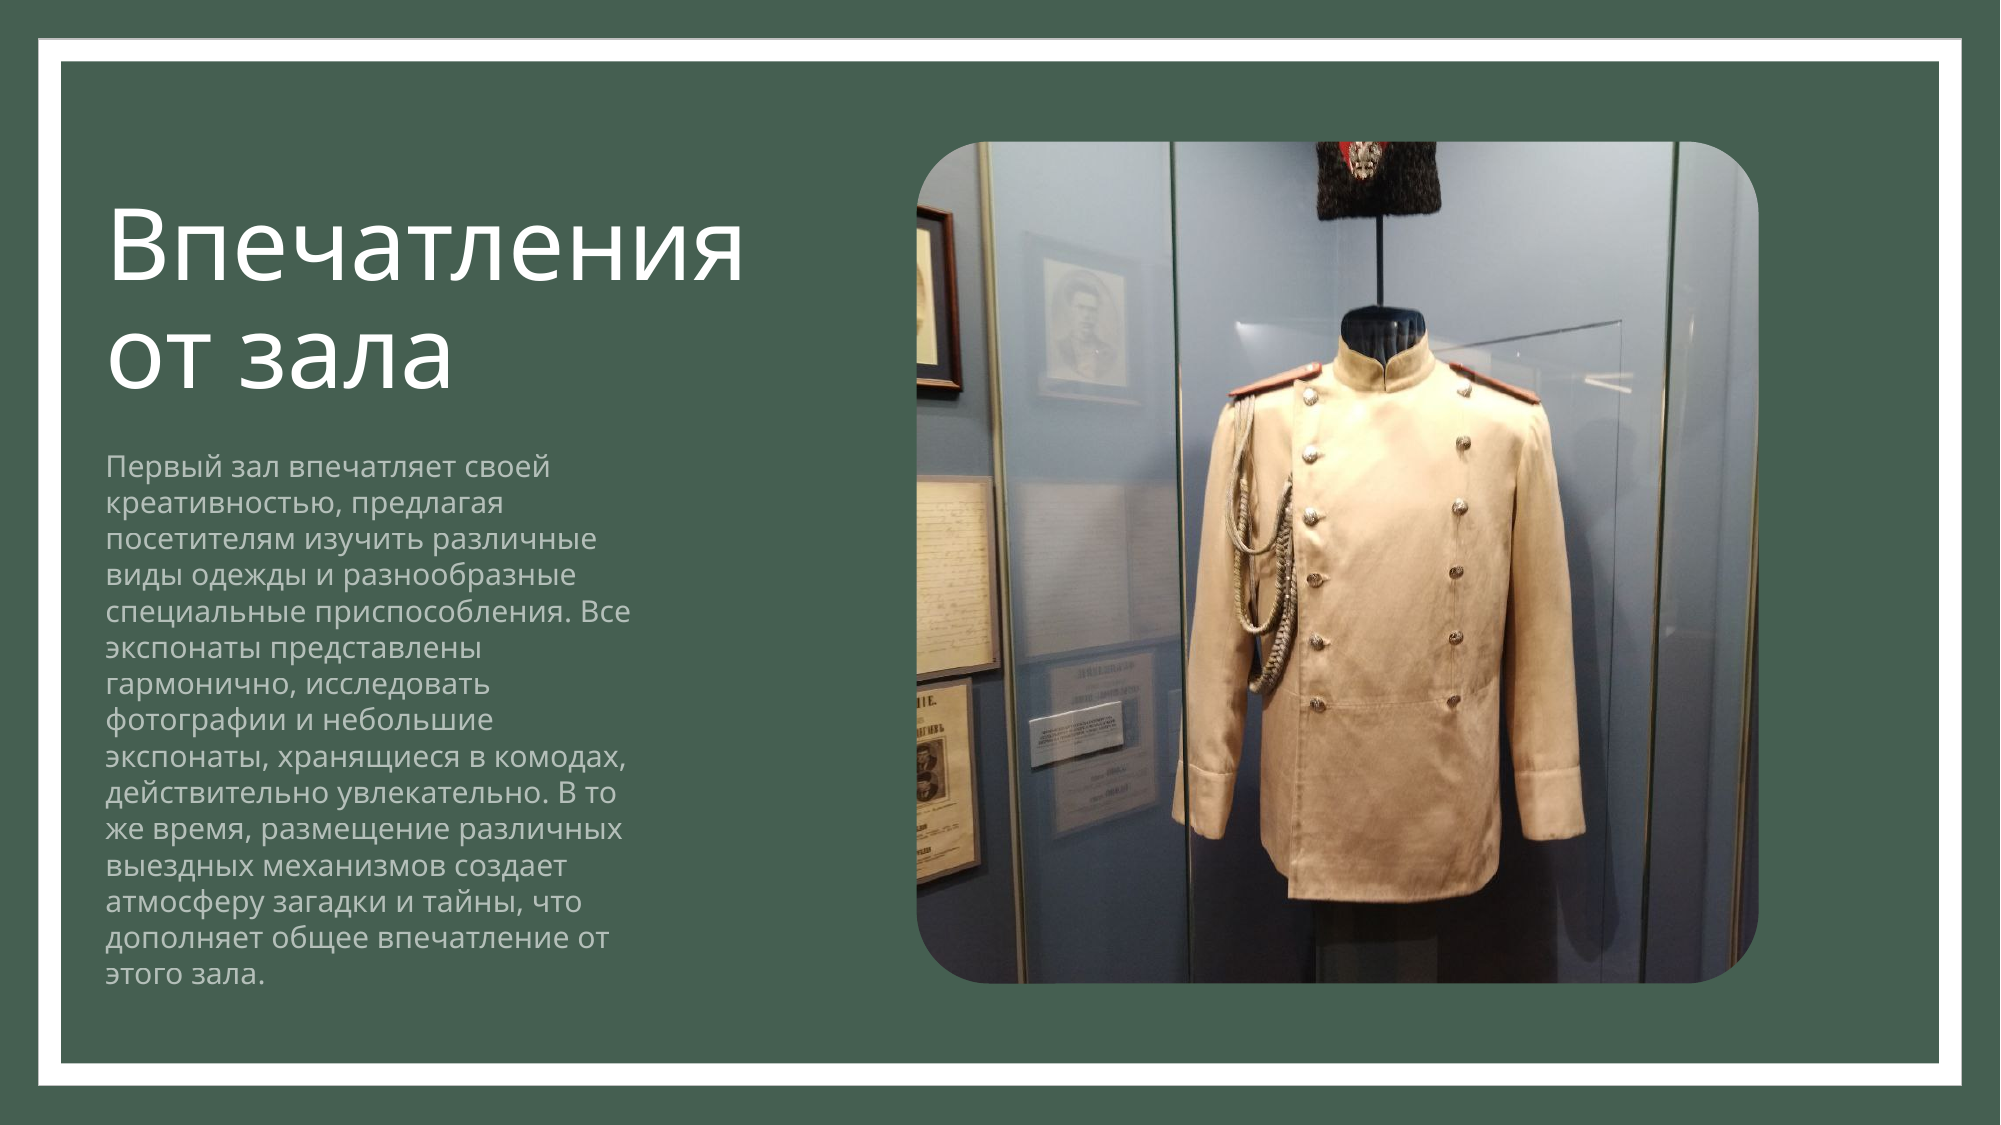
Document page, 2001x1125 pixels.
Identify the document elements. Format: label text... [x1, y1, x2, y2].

title Впечатления от зала [90, 90, 817, 418]
list Первый зал впечатляет своей креативностью, предлагая посетителям изучить различные виды одежды и разнообразные специальные приспособления. Все экспонаты представлены гармонично, исследовать фотографии и небольшие экспонаты, хранящиеся в комодах, действительно увлекательно. В то же время, размещение различных выездных механизмов создает атмосферу загадки и тайны, что дополняет общее впечатление от этого зала. [90, 439, 676, 1000]
picture [916, 141, 1759, 984]
